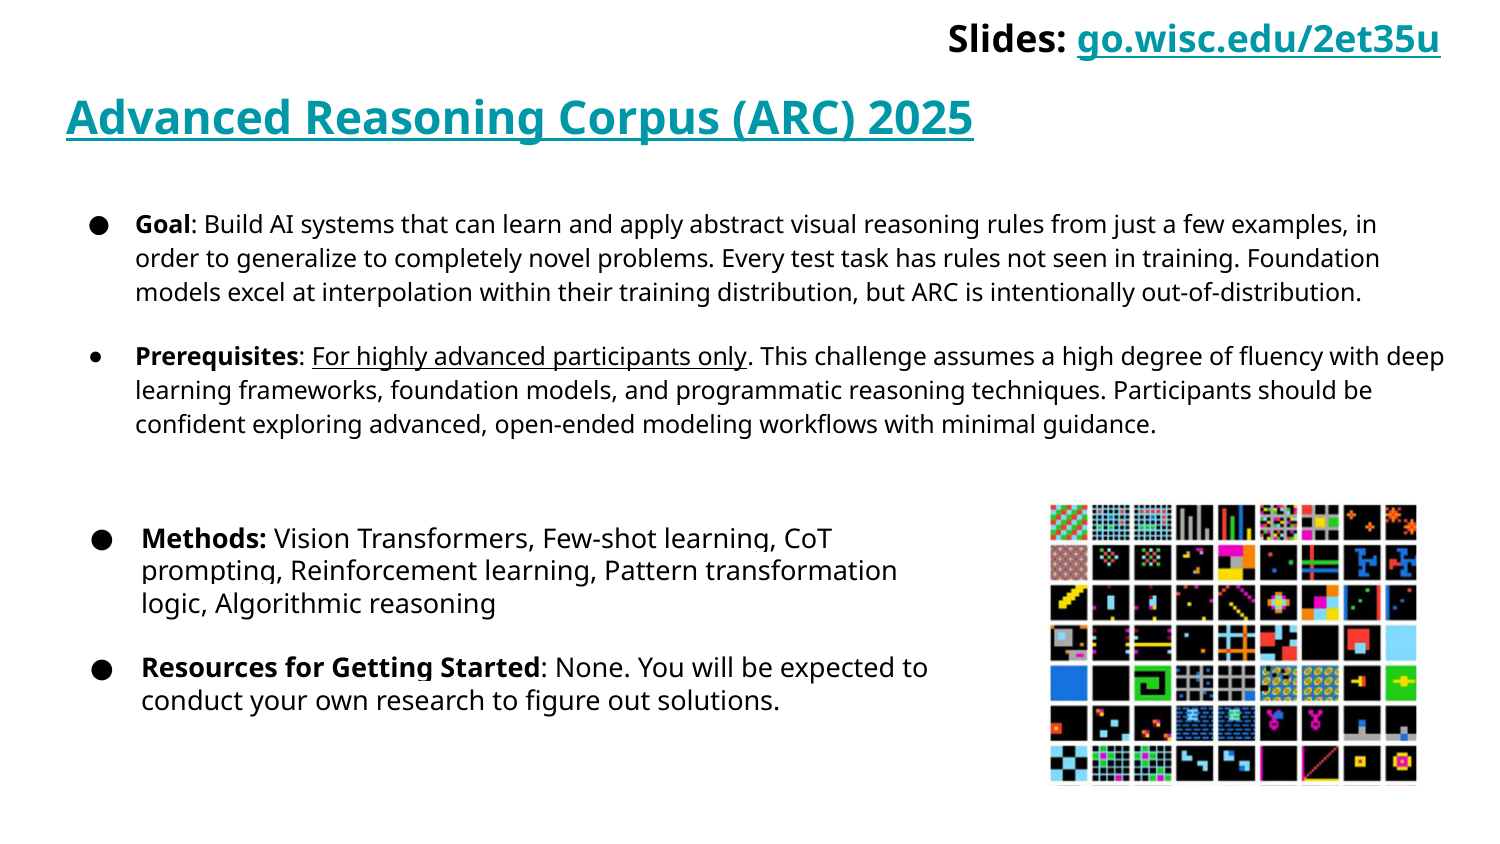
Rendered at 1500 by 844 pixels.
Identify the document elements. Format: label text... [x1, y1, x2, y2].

text_box Slides: go.wisc.edu/2et35u [932, 0, 1500, 81]
list Methods: Vision Transformers, Few-shot learning, CoT prompting, Reinforcement learning, Pattern transformation logic, Algorithmic reasoning Resources for Getting Started: None. You will be expected to conduct your own research to figure out solutions. [51, 506, 976, 819]
list Goal: Build AI systems that can learn and apply abstract visual reasoning rules from just a few examples, in order to generalize to completely novel problems. Every test task has rules not seen in training. Foundation models excel at interpolation within their training distribution, but ARC is intentionally out-of-distribution. Prerequisites: For highly advanced participants only. This challenge assumes a high degree of fluency with deep learning frameworks, foundation models, and programmatic reasoning techniques. Participants should be confident exploring advanced, open-ended modeling workflows with minimal guidance. [51, 189, 1464, 502]
picture [1048, 500, 1417, 787]
title Advanced Reasoning Corpus (ARC) 2025 [51, 72, 1449, 167]
